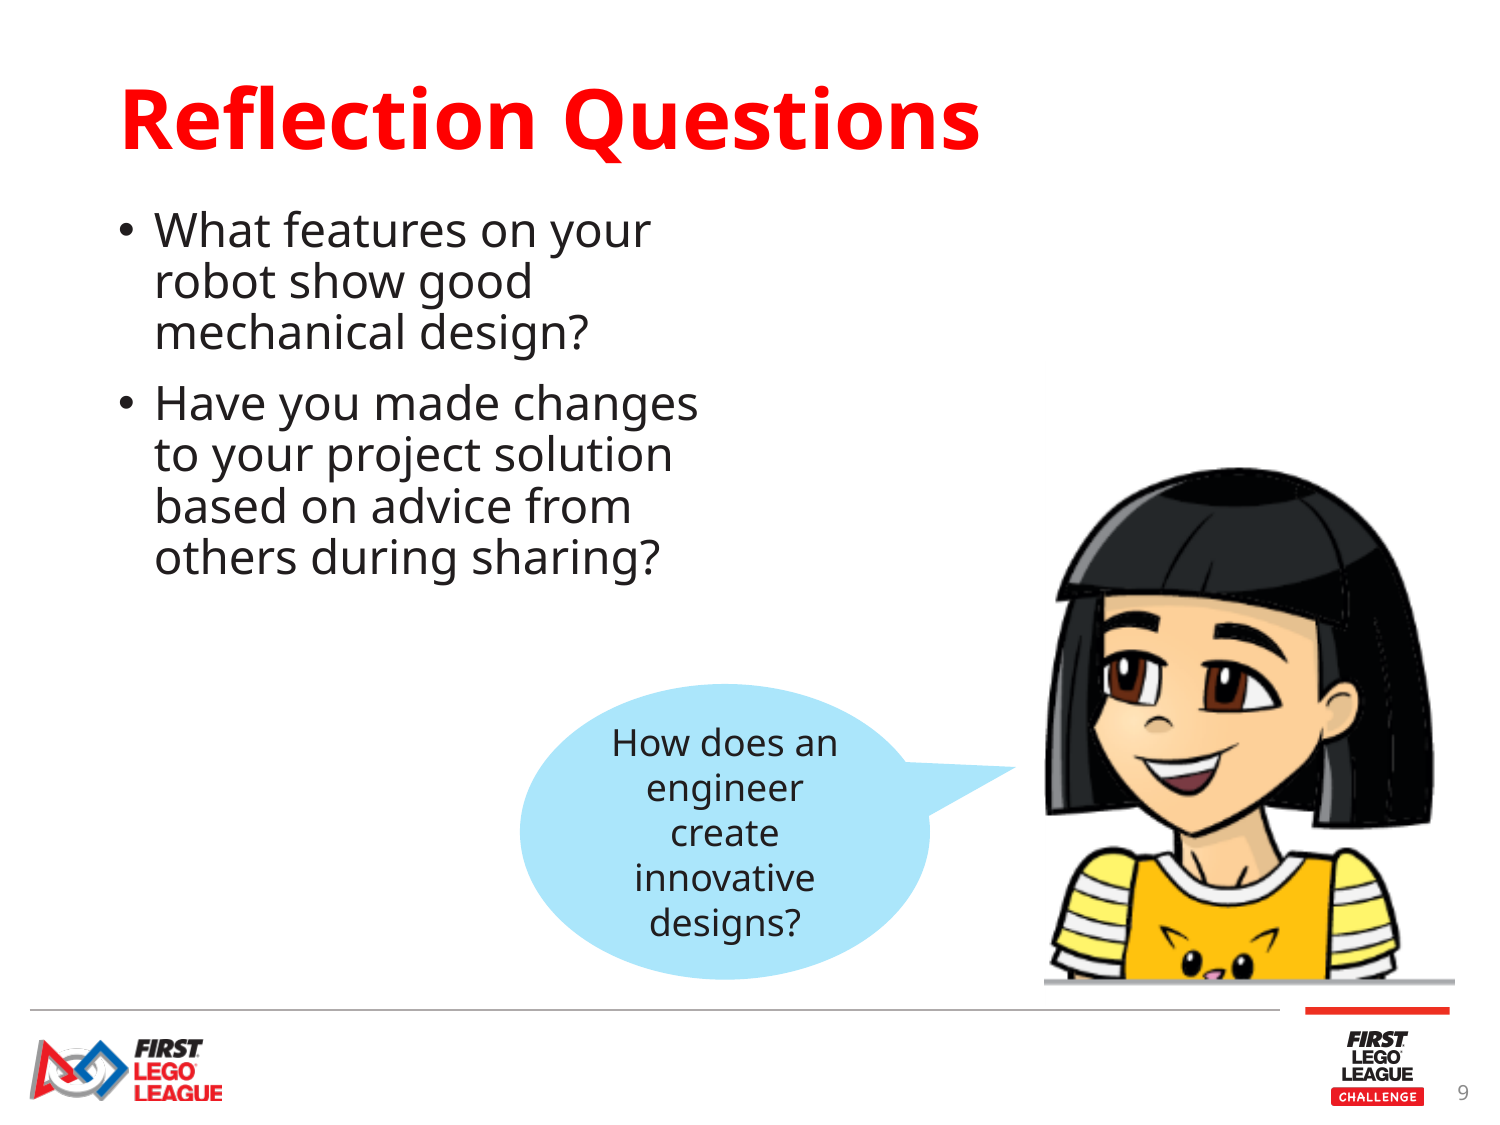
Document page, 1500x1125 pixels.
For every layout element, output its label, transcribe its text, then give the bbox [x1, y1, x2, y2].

list What features on your robot show good mechanical design? Have you made changes to your project solution based on advice from others during sharing? [103, 198, 726, 644]
slide_number 9 [1425, 1076, 1484, 1111]
picture [1044, 361, 1455, 1006]
title Reflection Questions [103, 59, 1397, 185]
text_box How does an engineer create innovative designs? [518, 682, 1020, 981]
